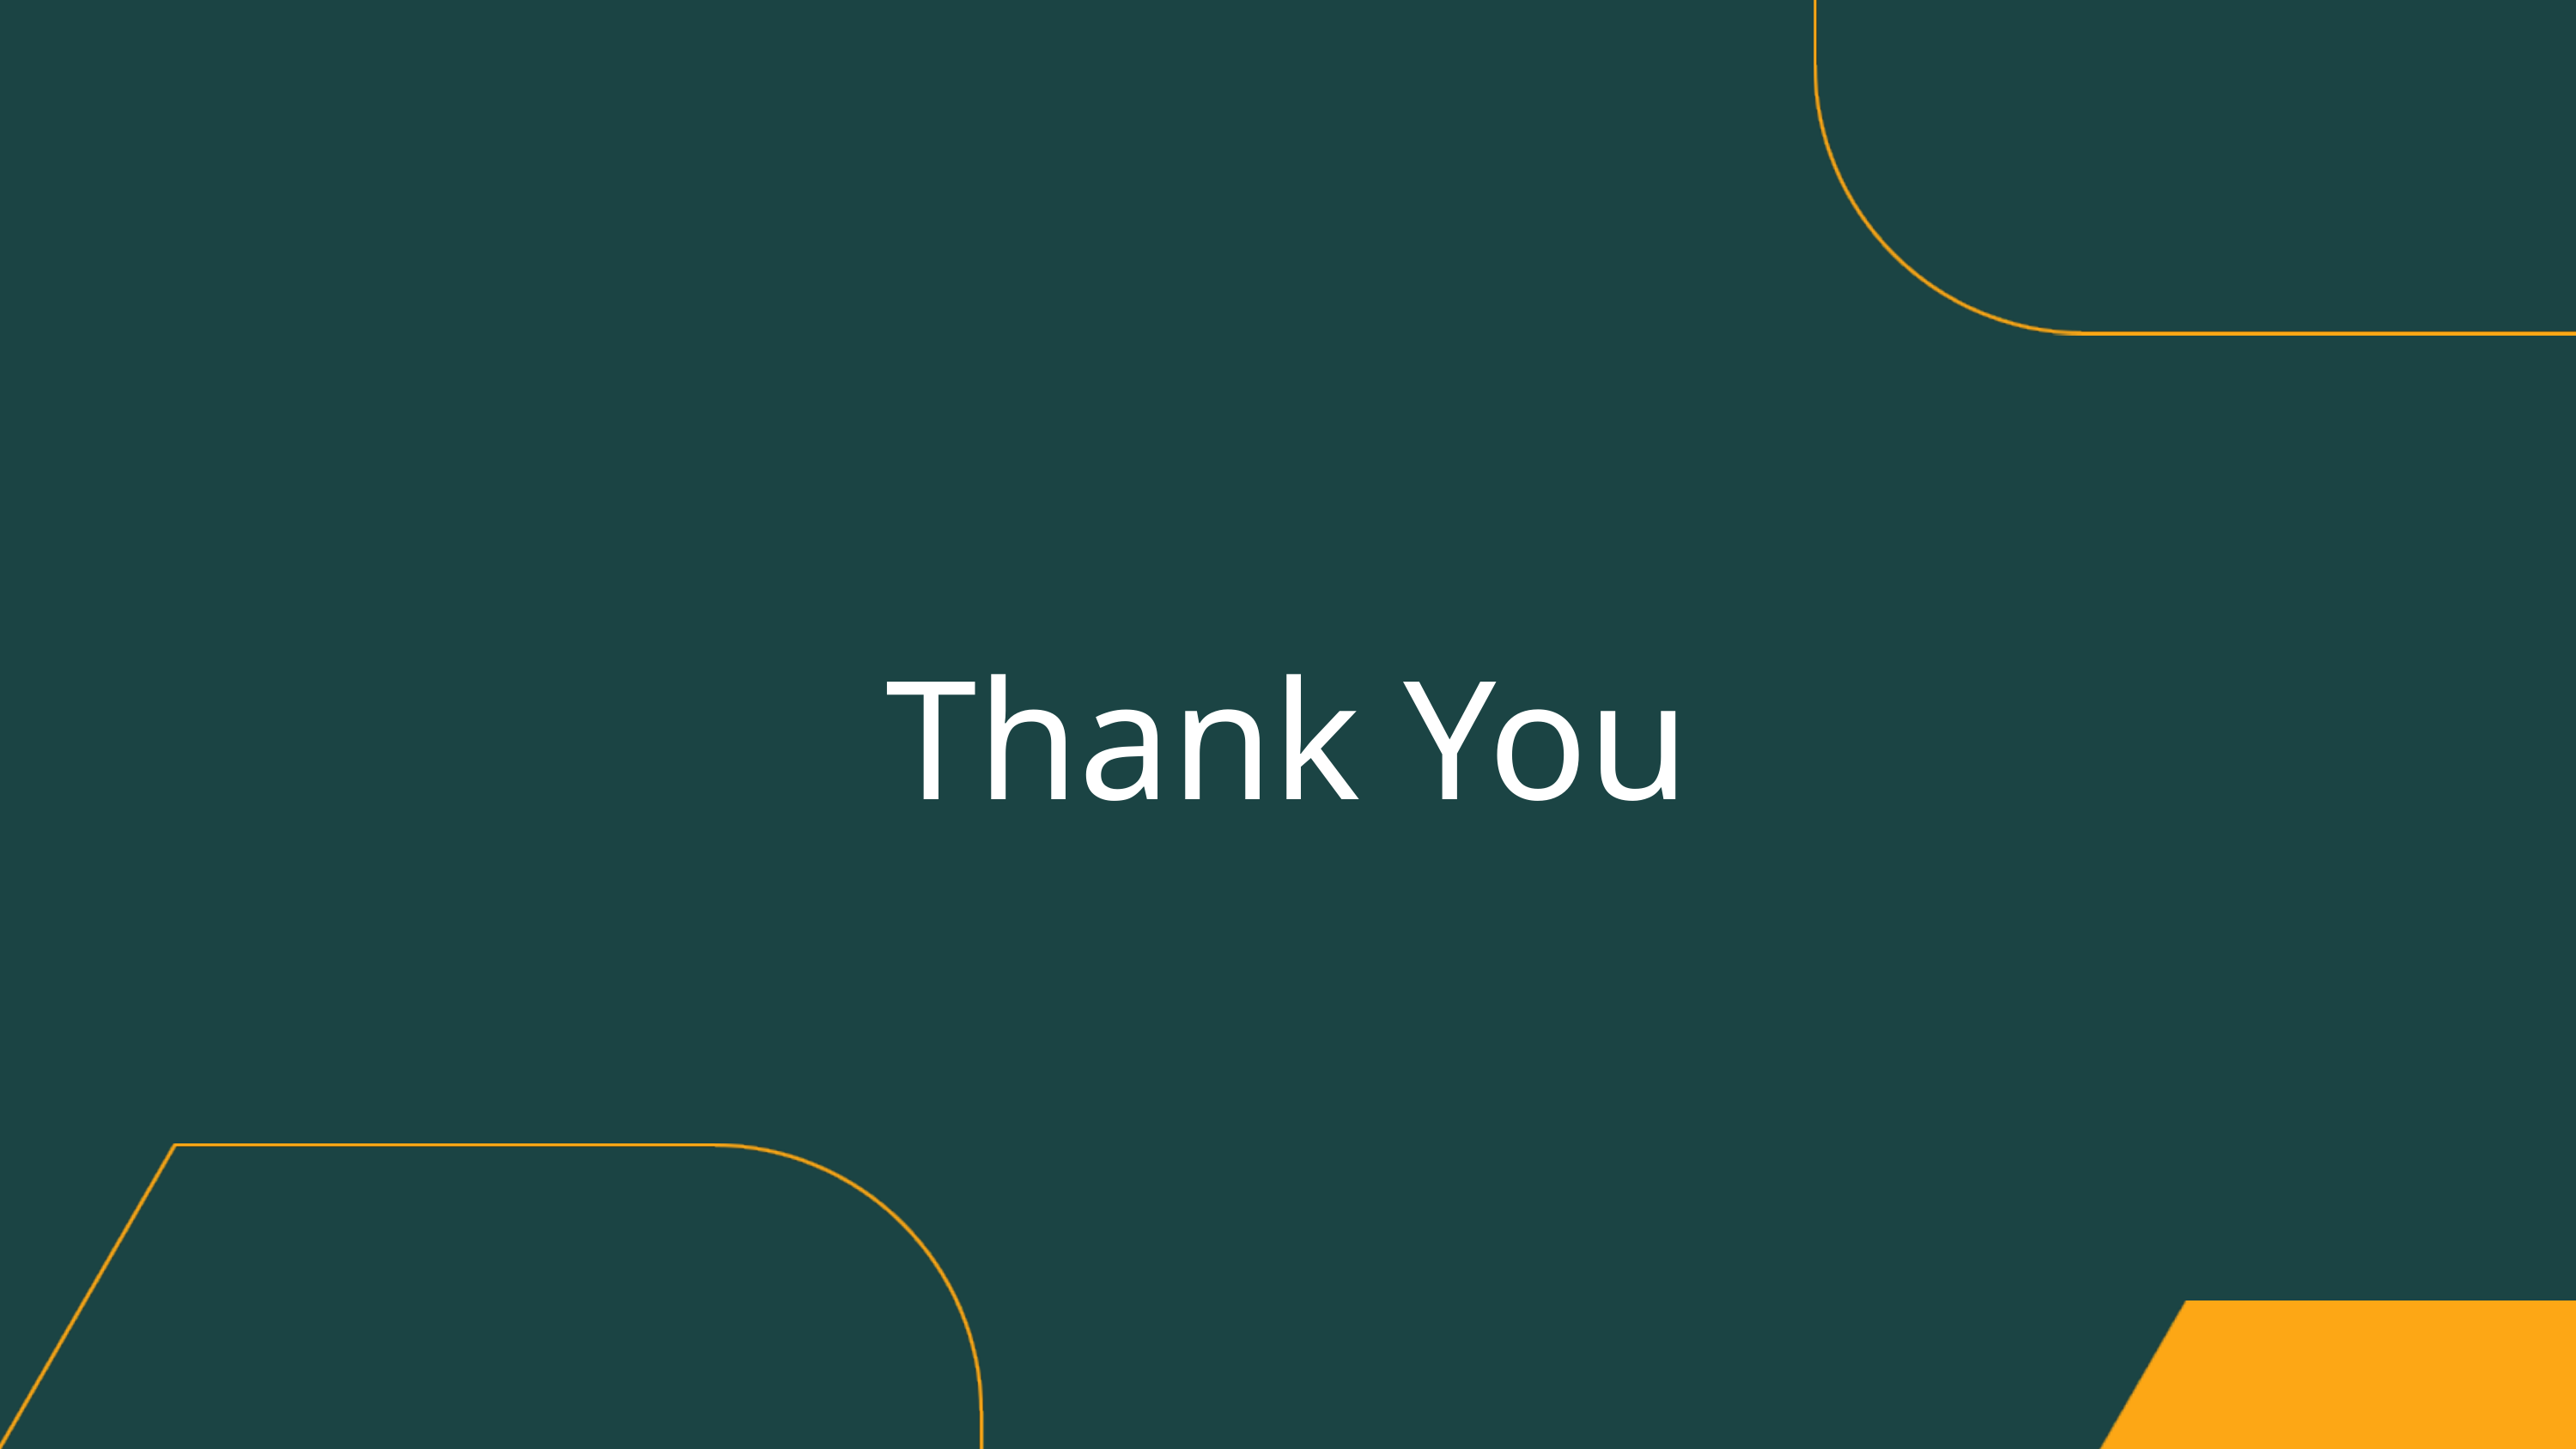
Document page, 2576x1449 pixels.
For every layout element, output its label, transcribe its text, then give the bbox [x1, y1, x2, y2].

text_box [0, 1143, 986, 1449]
text_box Thank You [869, 602, 1707, 833]
text_box [1814, 0, 2576, 336]
text_box [1879, 1300, 2576, 1449]
